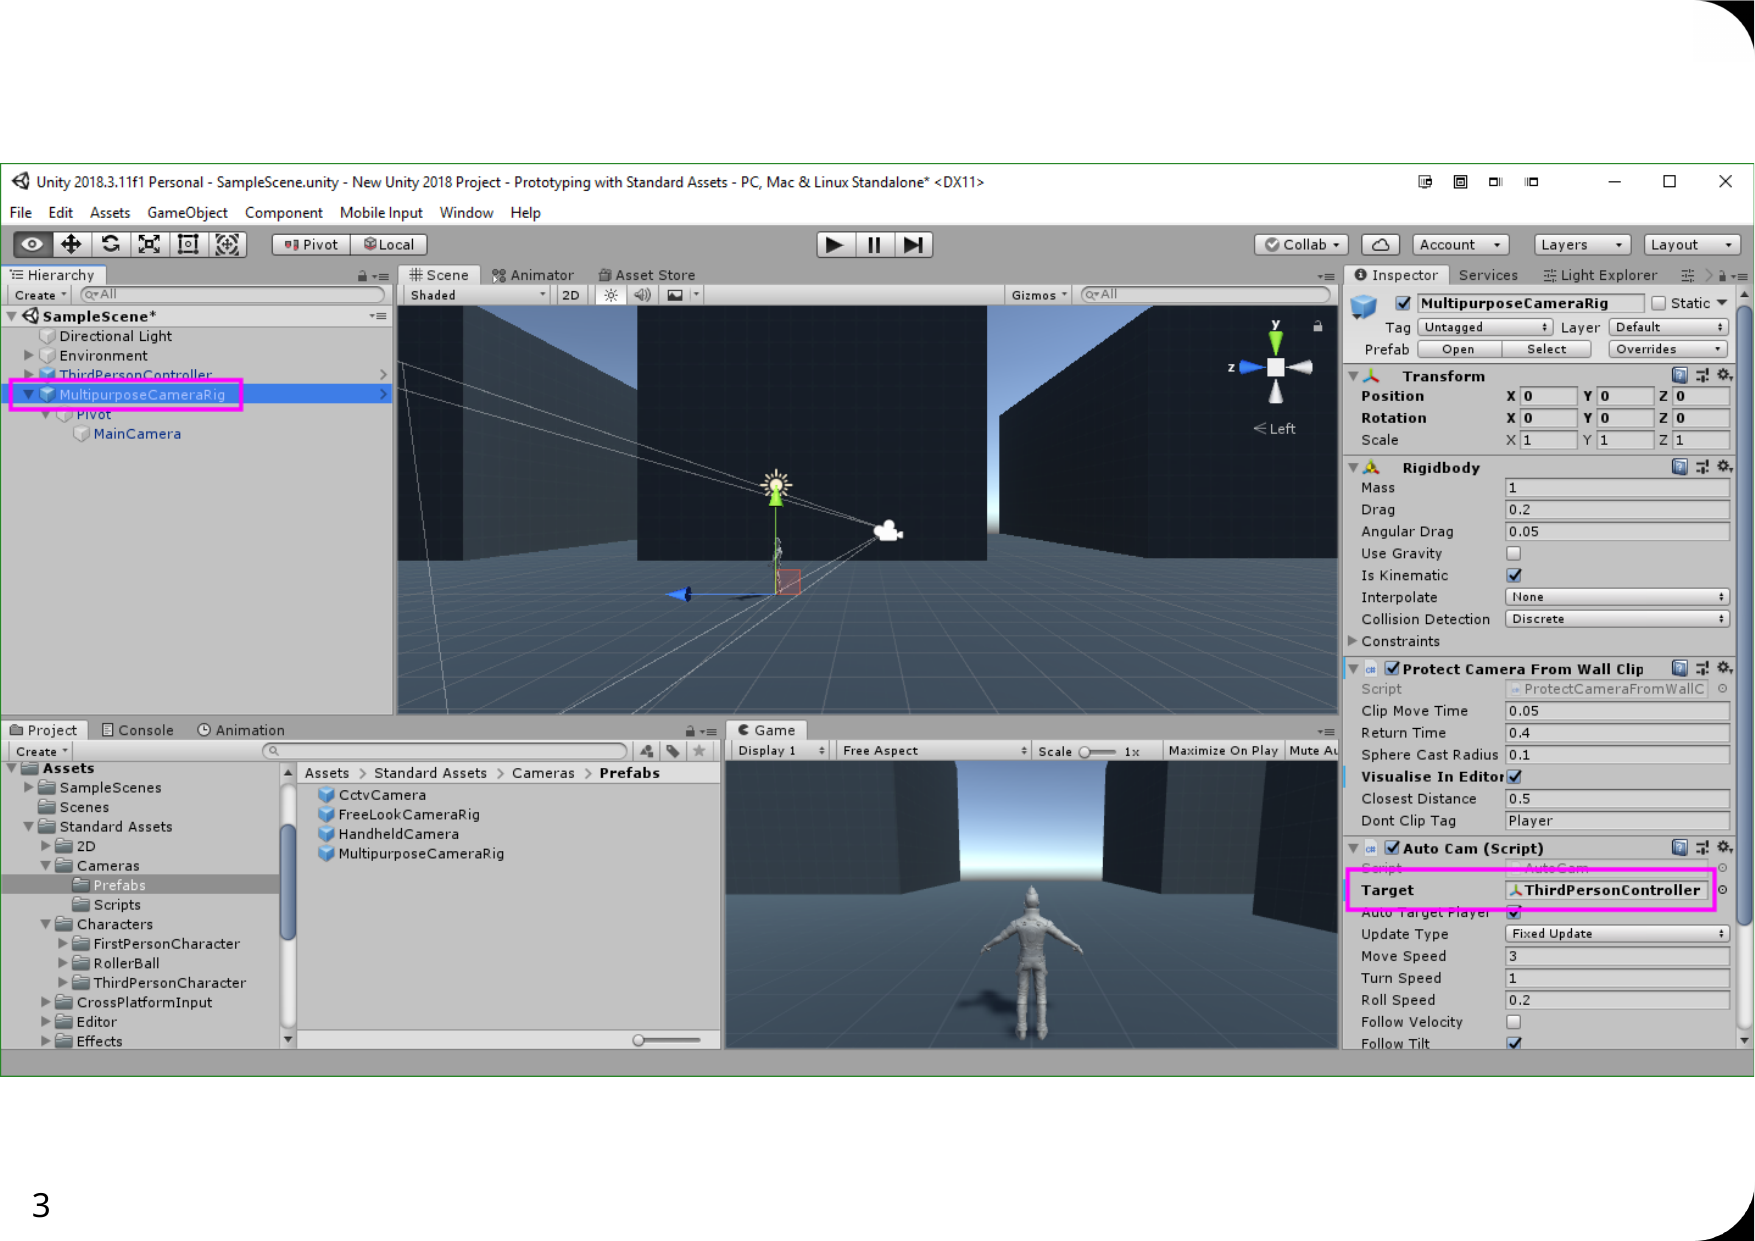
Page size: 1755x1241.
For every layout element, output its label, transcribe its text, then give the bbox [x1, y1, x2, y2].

picture [1692, 1179, 1755, 1241]
picture [1694, 1, 1755, 62]
slide_number 3 [14, 1175, 181, 1228]
picture [0, 163, 1755, 1077]
